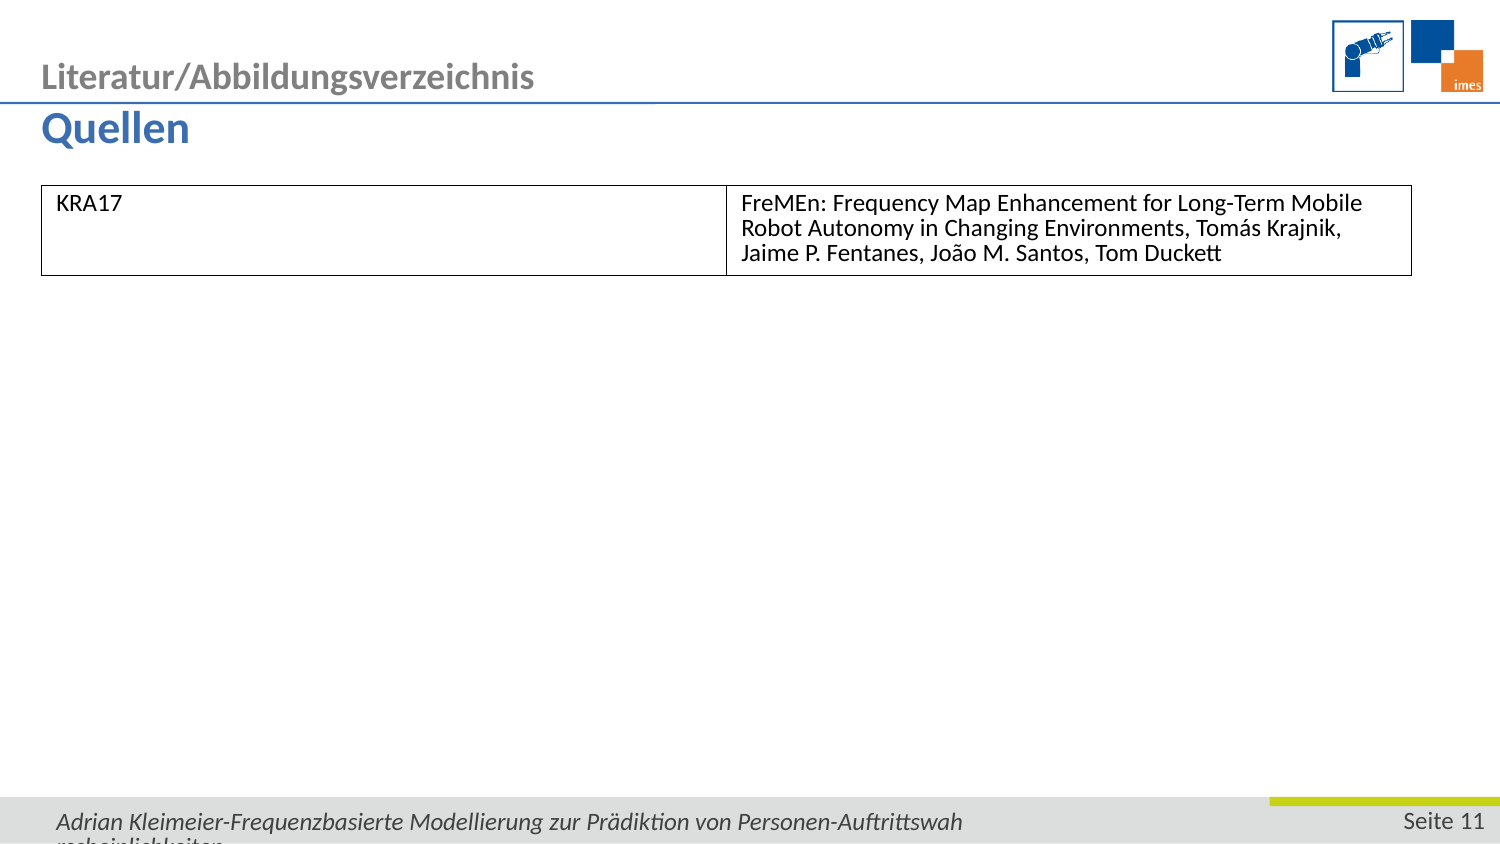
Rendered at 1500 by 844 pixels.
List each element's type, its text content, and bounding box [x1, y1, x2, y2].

list Literatur/Abbildungsverzeichnis [41, 43, 1223, 103]
picture [1332, 20, 1404, 92]
picture [1411, 20, 1483, 92]
title Quellen [41, 103, 1223, 162]
table_header KRA17 [42, 186, 726, 275]
table_header FreMEn: Frequency Map Enhancement for Long-Term Mobile Robot Autonomy in Changing Environments, Tomás Krajnik, Jaime P. Fentanes, João M. Santos, Tom Duckett [727, 186, 1411, 275]
footer Adrian Kleimeier-Frequenzbasierte Modellierung zur Prädiktion von Personen-Auftrittswahrscheinlichkeiten [41, 796, 988, 844]
